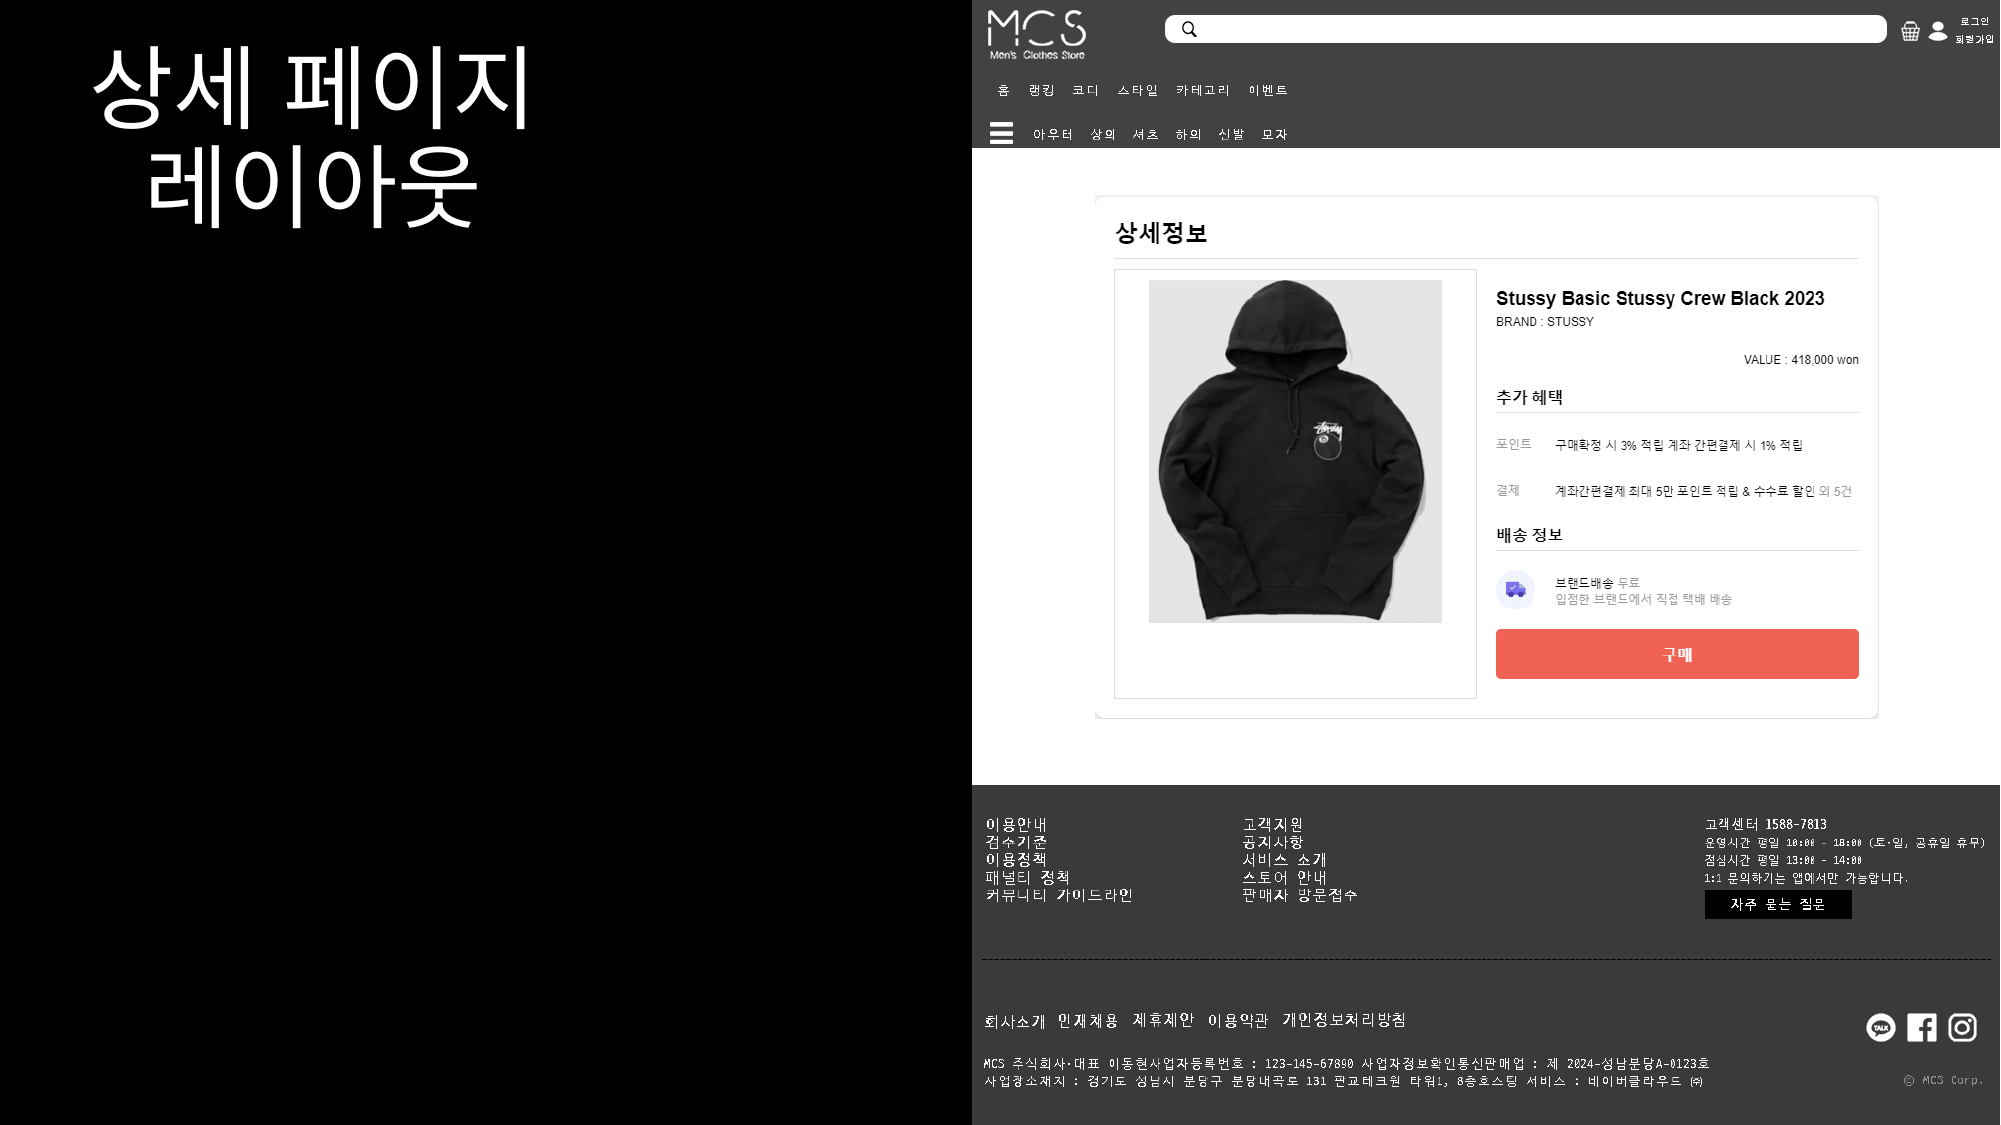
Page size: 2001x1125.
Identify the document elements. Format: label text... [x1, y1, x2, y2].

picture [972, 0, 2000, 1125]
title 상세 페이지 레이아웃 [51, 33, 576, 252]
